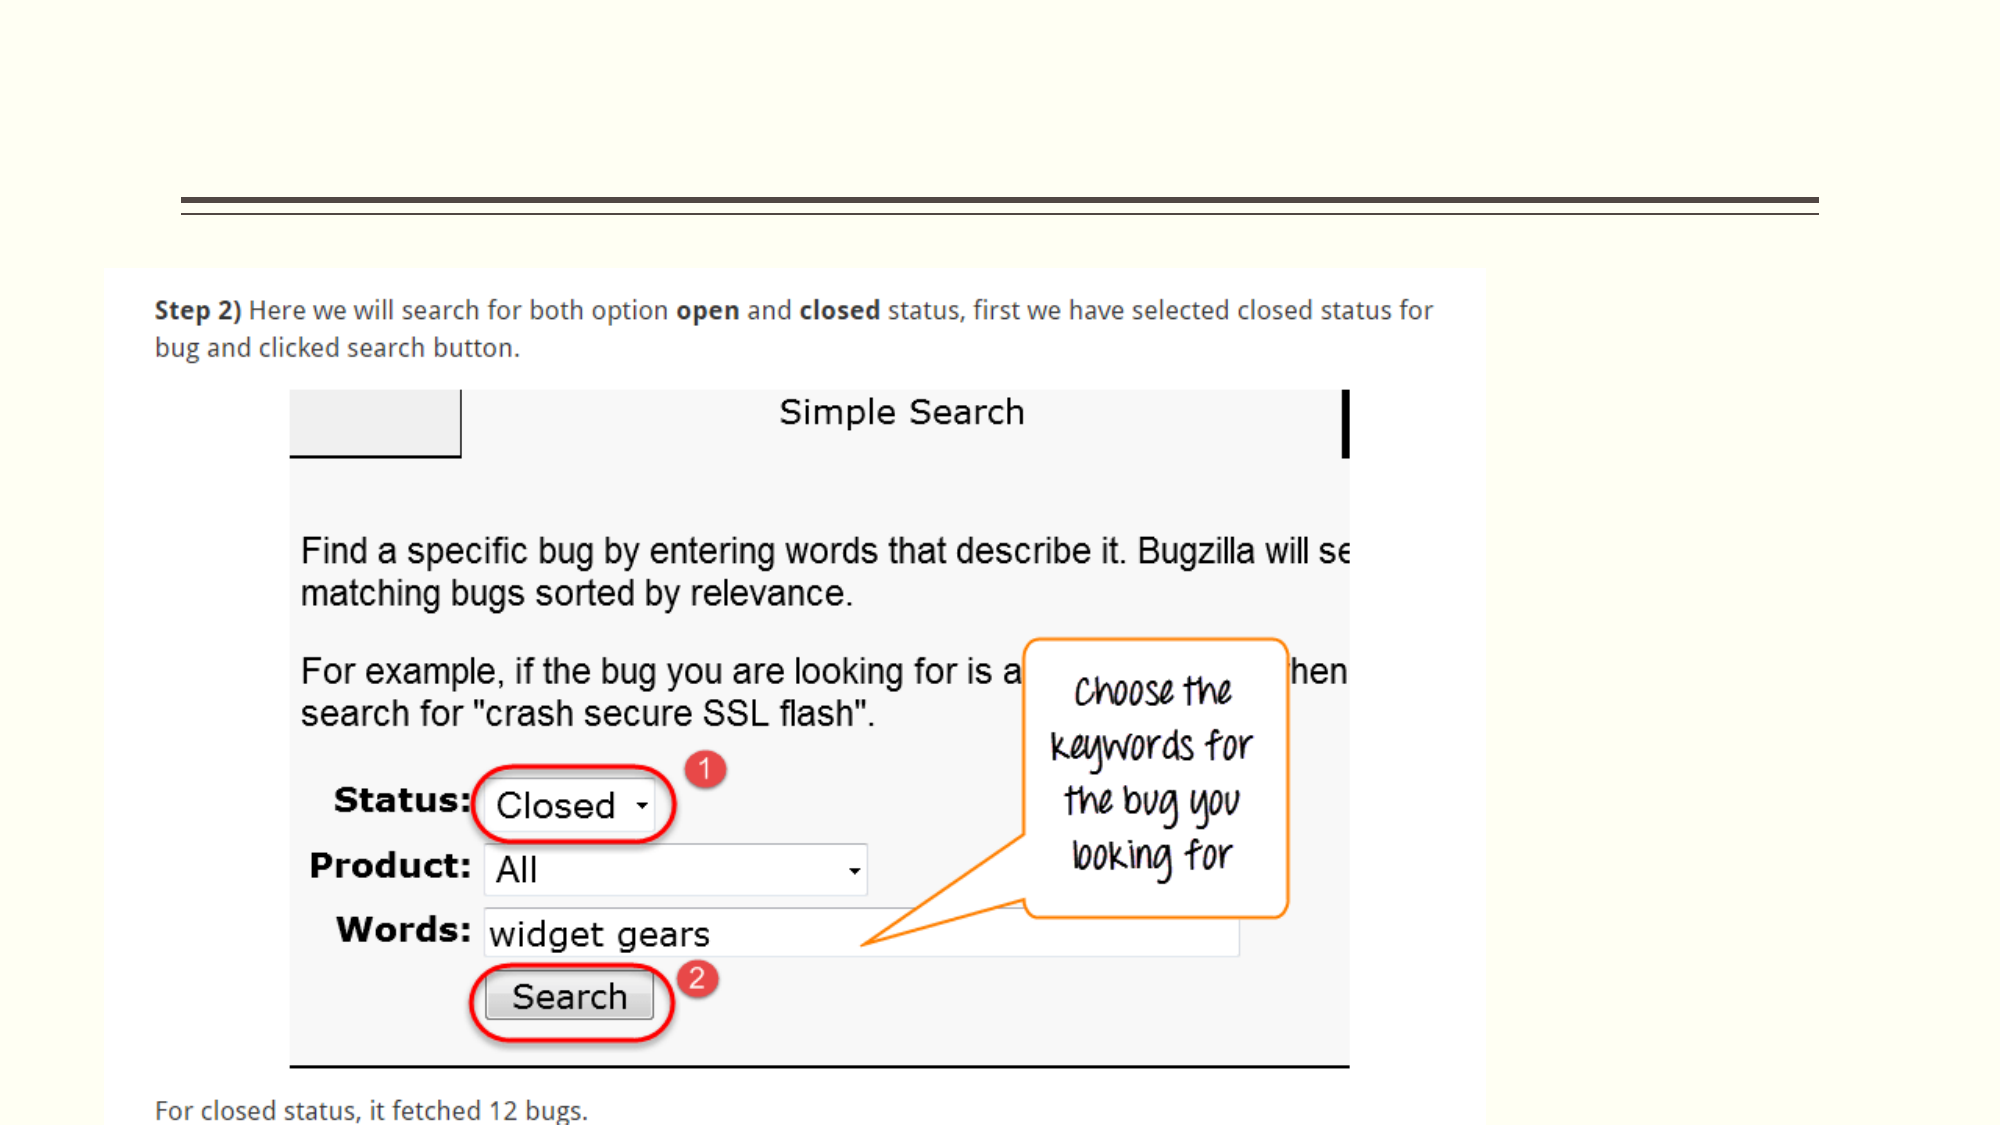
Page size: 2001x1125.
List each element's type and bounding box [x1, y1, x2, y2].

picture [104, 268, 1486, 1125]
